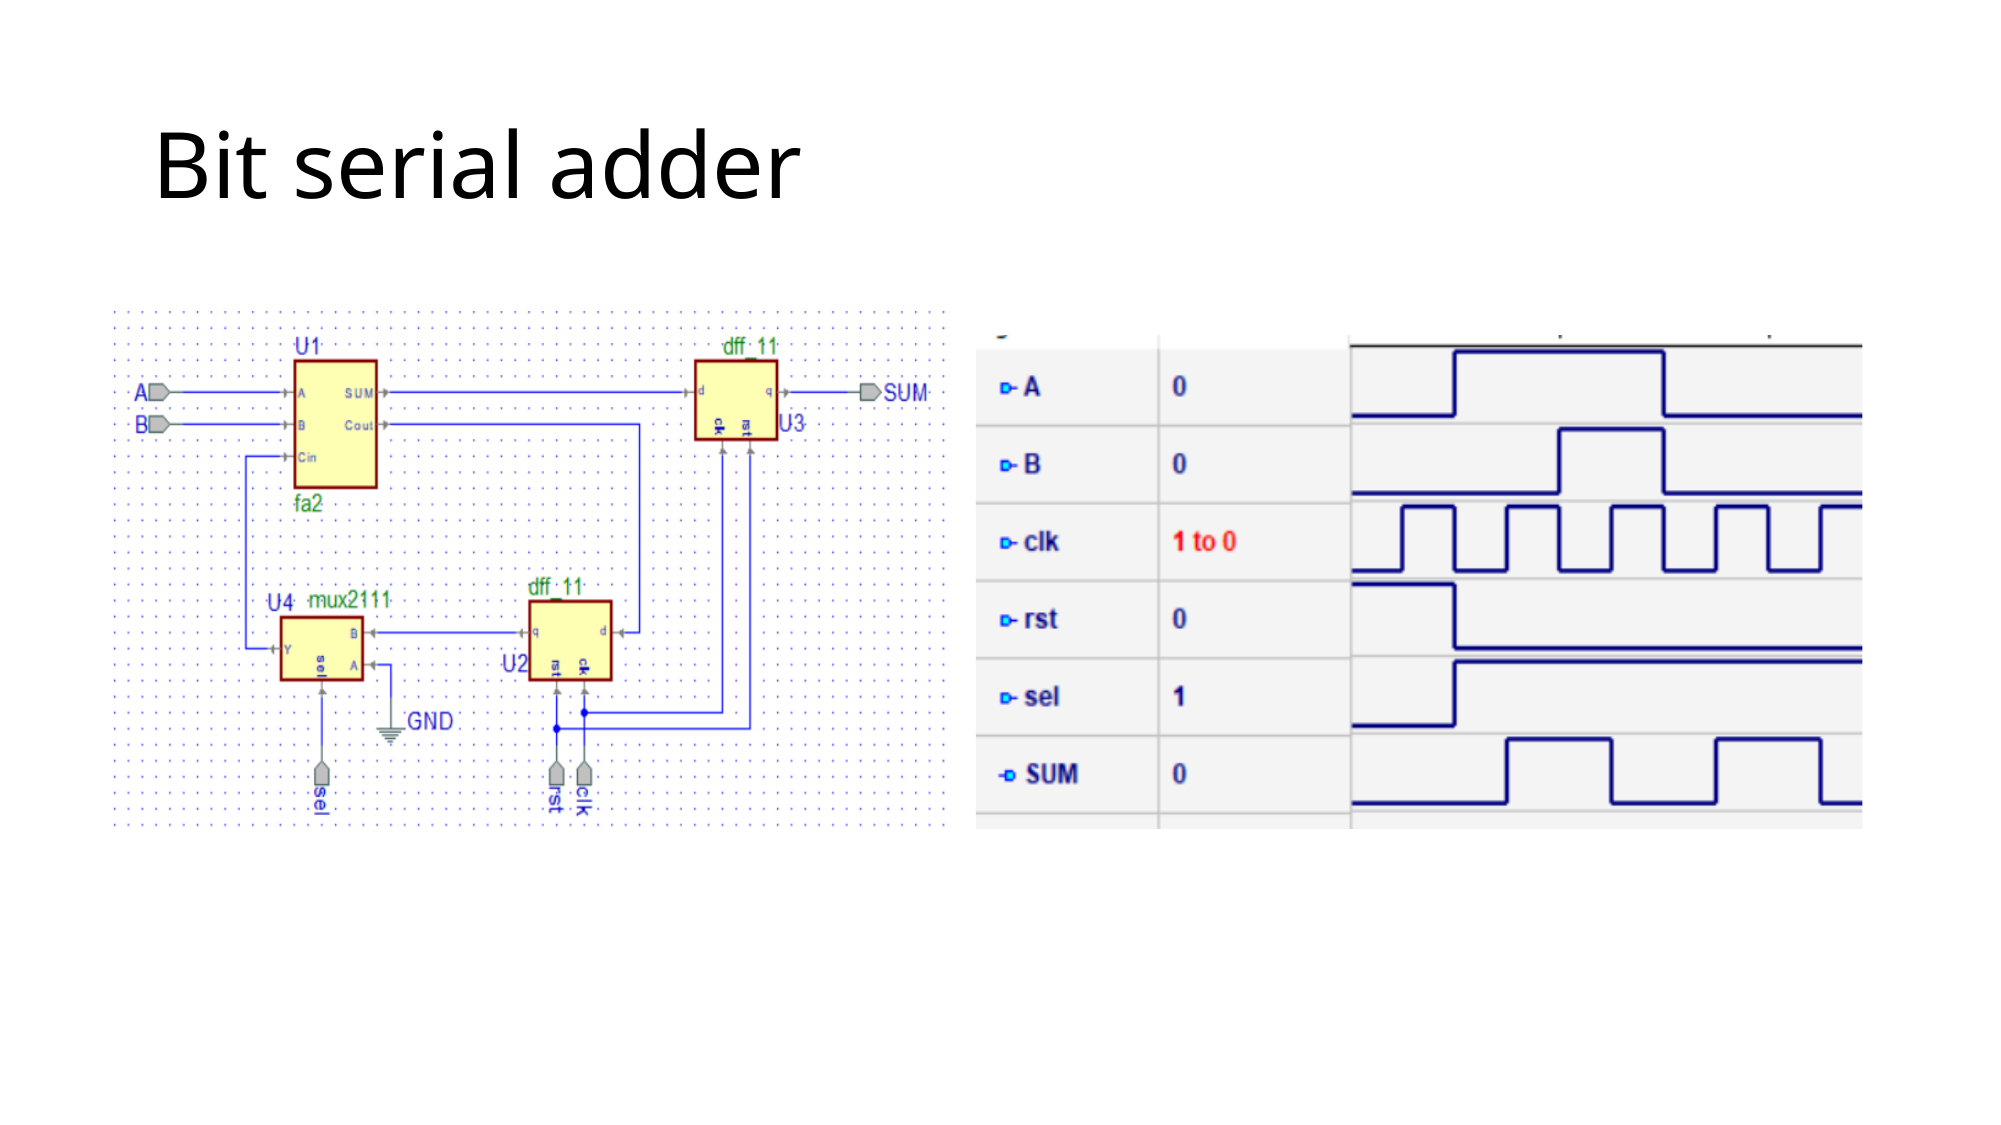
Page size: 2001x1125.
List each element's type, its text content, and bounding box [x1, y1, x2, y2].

picture [975, 335, 1863, 829]
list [102, 310, 945, 829]
title Bit serial adder [137, 59, 1863, 278]
